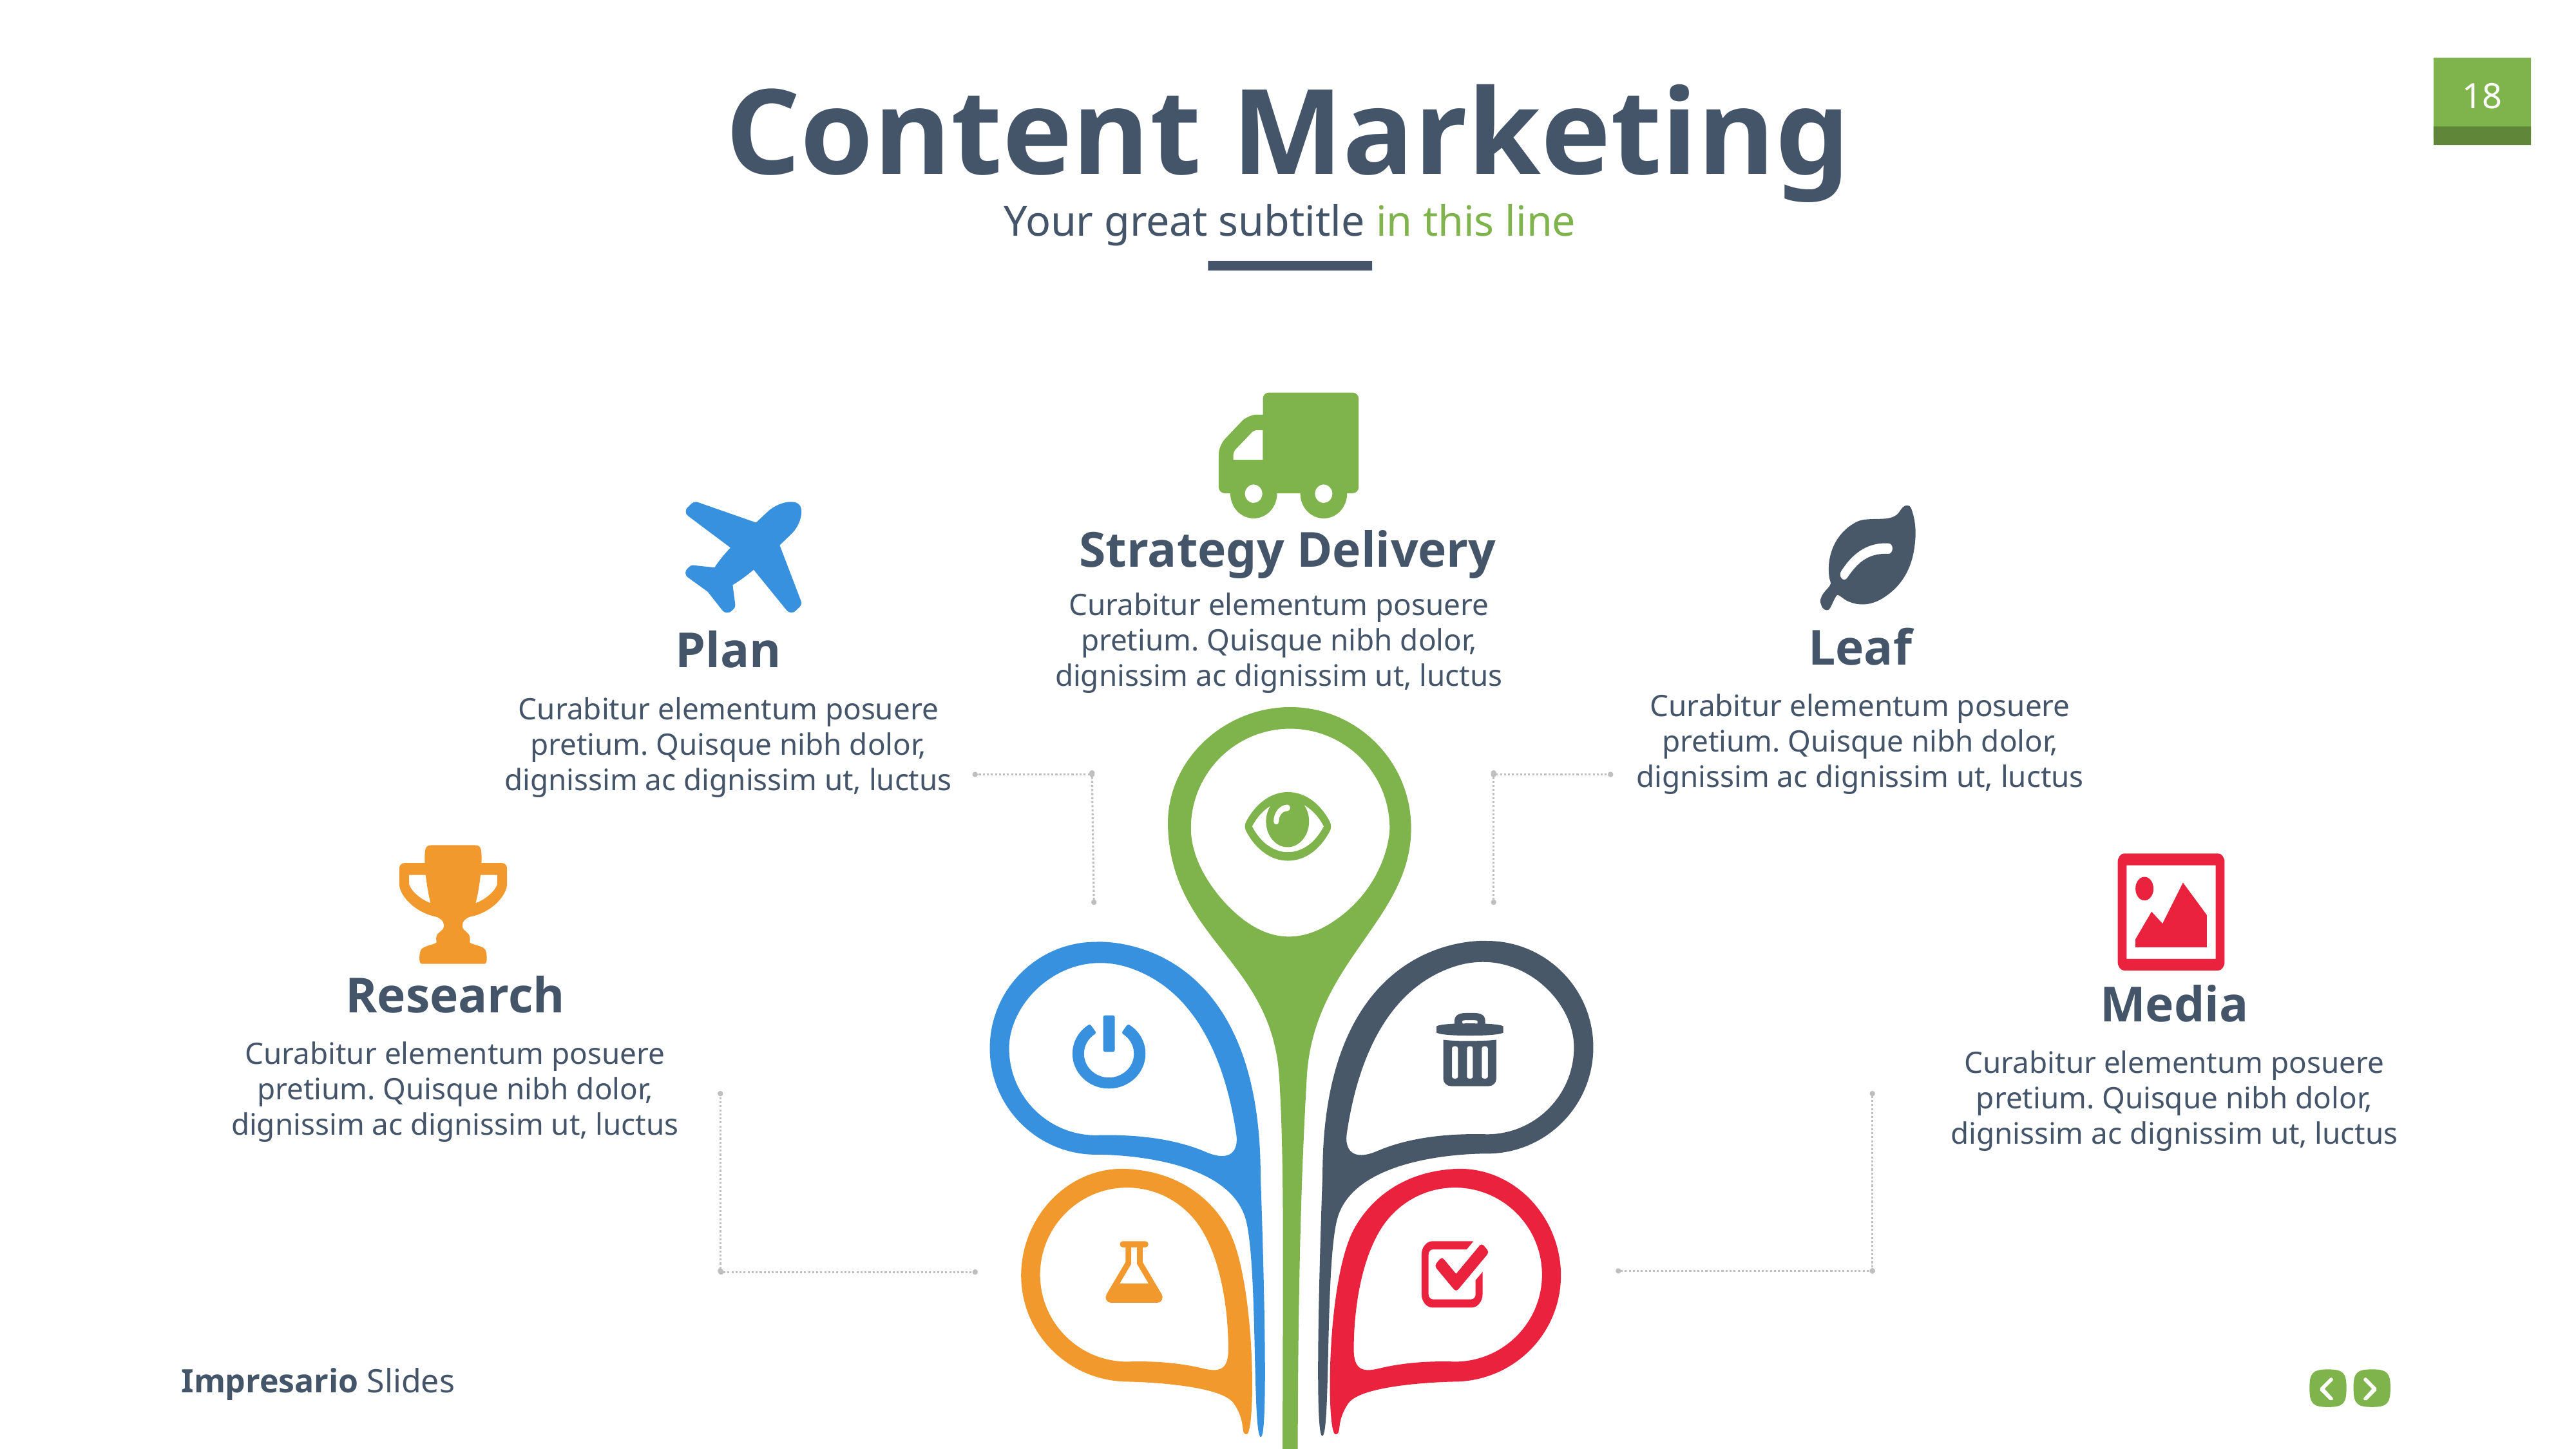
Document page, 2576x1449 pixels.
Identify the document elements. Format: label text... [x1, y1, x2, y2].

text_box [2117, 853, 2225, 971]
text_box Curabitur elementum posuere pretium. Quisque nibh dolor, dignissim ac dignissim ut, luctus [1915, 1034, 2434, 1160]
text_box Strategy Delivery [1060, 509, 1516, 576]
text_box [1218, 392, 1359, 518]
text_box Curabitur elementum posuere pretium. Quisque nibh dolor, dignissim ac dignissim ut, luctus [196, 1025, 714, 1151]
text_box Curabitur elementum posuere pretium. Quisque nibh dolor, dignissim ac dignissim ut, luctus [1601, 677, 2119, 803]
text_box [1021, 1166, 1256, 1435]
text_box Plan [656, 609, 801, 680]
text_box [634, 51, 1942, 271]
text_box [1092, 773, 1094, 902]
text_box [399, 845, 508, 964]
text_box [685, 502, 802, 613]
text_box Curabitur elementum posuere pretium. Quisque nibh dolor, dignissim ac dignissim ut, luctus [1020, 576, 1538, 702]
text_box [1313, 929, 1594, 1439]
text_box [1165, 706, 1411, 1449]
text_box [1820, 505, 1916, 611]
text_box Leaf [1789, 607, 1932, 677]
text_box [989, 930, 1270, 1440]
text_box Research [326, 954, 585, 1025]
text_box Curabitur elementum posuere pretium. Quisque nibh dolor, dignissim ac dignissim ut, luctus [470, 680, 987, 806]
text_box Media [2081, 963, 2268, 1034]
